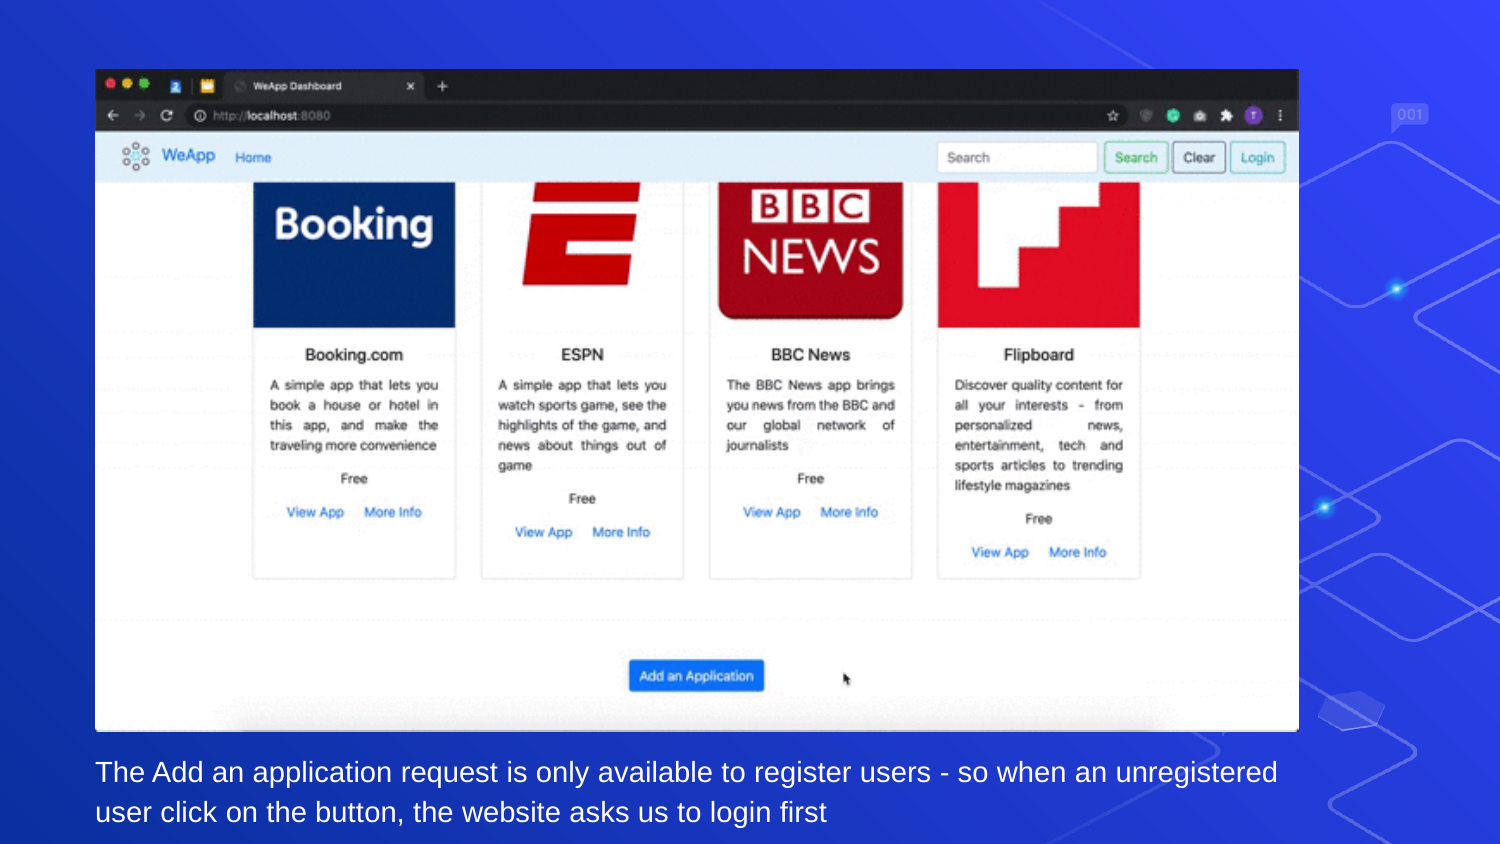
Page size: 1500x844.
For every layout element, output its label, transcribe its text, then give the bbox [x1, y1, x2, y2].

picture [0, 0, 1500, 844]
list The Add an application request is only available to register users - so when an unregistered user click on the button, the website asks us to login first [95, 747, 1299, 833]
